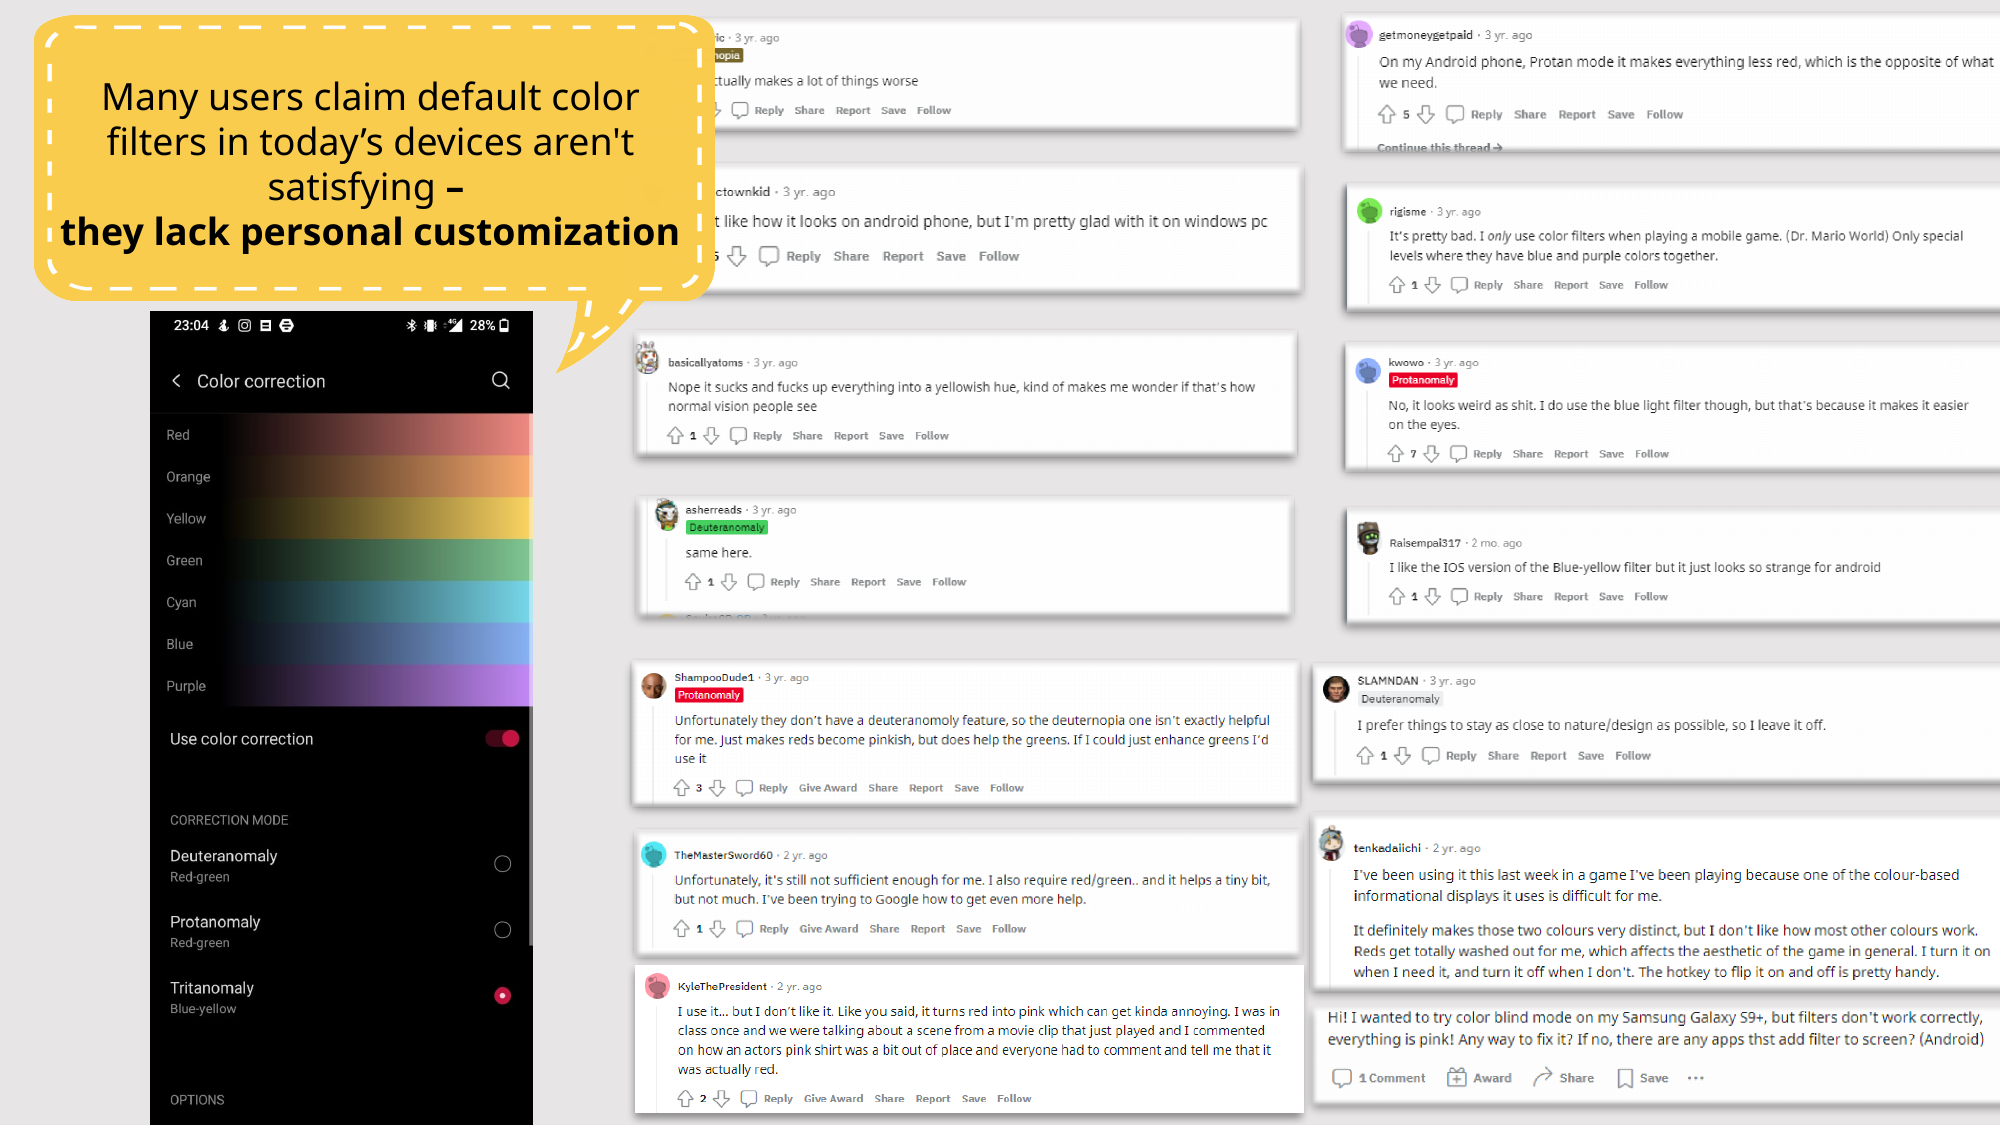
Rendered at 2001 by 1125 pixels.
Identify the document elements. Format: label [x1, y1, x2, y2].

picture [1341, 182, 2000, 312]
picture [1309, 662, 2000, 784]
picture [633, 828, 1303, 958]
picture [1309, 811, 2000, 992]
picture [33, 15, 1304, 1125]
picture [630, 659, 1301, 807]
picture [1341, 341, 2000, 472]
picture [635, 965, 1305, 1113]
picture [1341, 12, 2000, 152]
picture [635, 495, 1294, 626]
text_box [0, 0, 2000, 1125]
picture [1341, 507, 2000, 633]
picture [1309, 1003, 2000, 1107]
